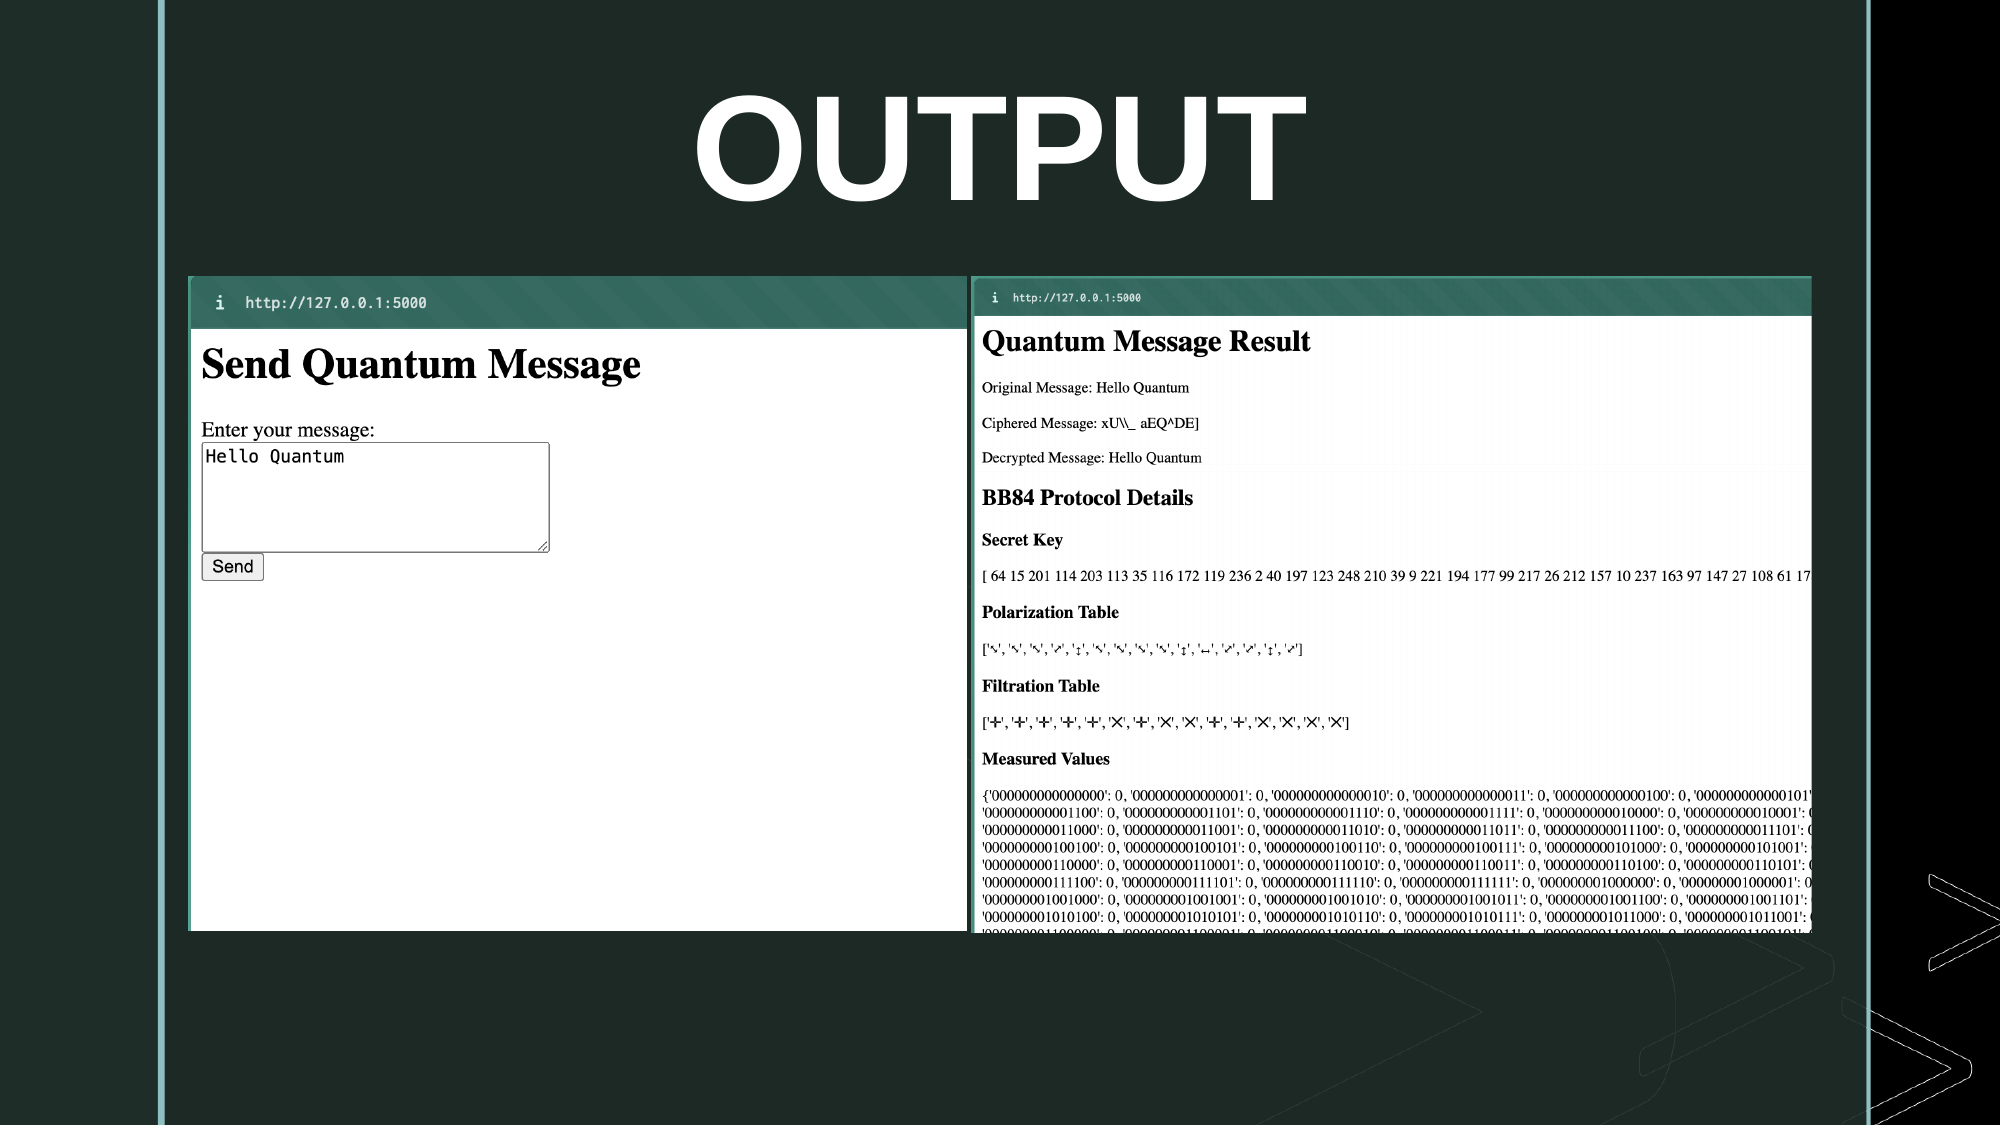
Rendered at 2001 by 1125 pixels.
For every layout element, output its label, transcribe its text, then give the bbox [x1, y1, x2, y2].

picture [970, 275, 1812, 933]
text_box OUTPUT [249, 0, 1750, 382]
picture [1871, 0, 2000, 1125]
picture [188, 275, 968, 932]
